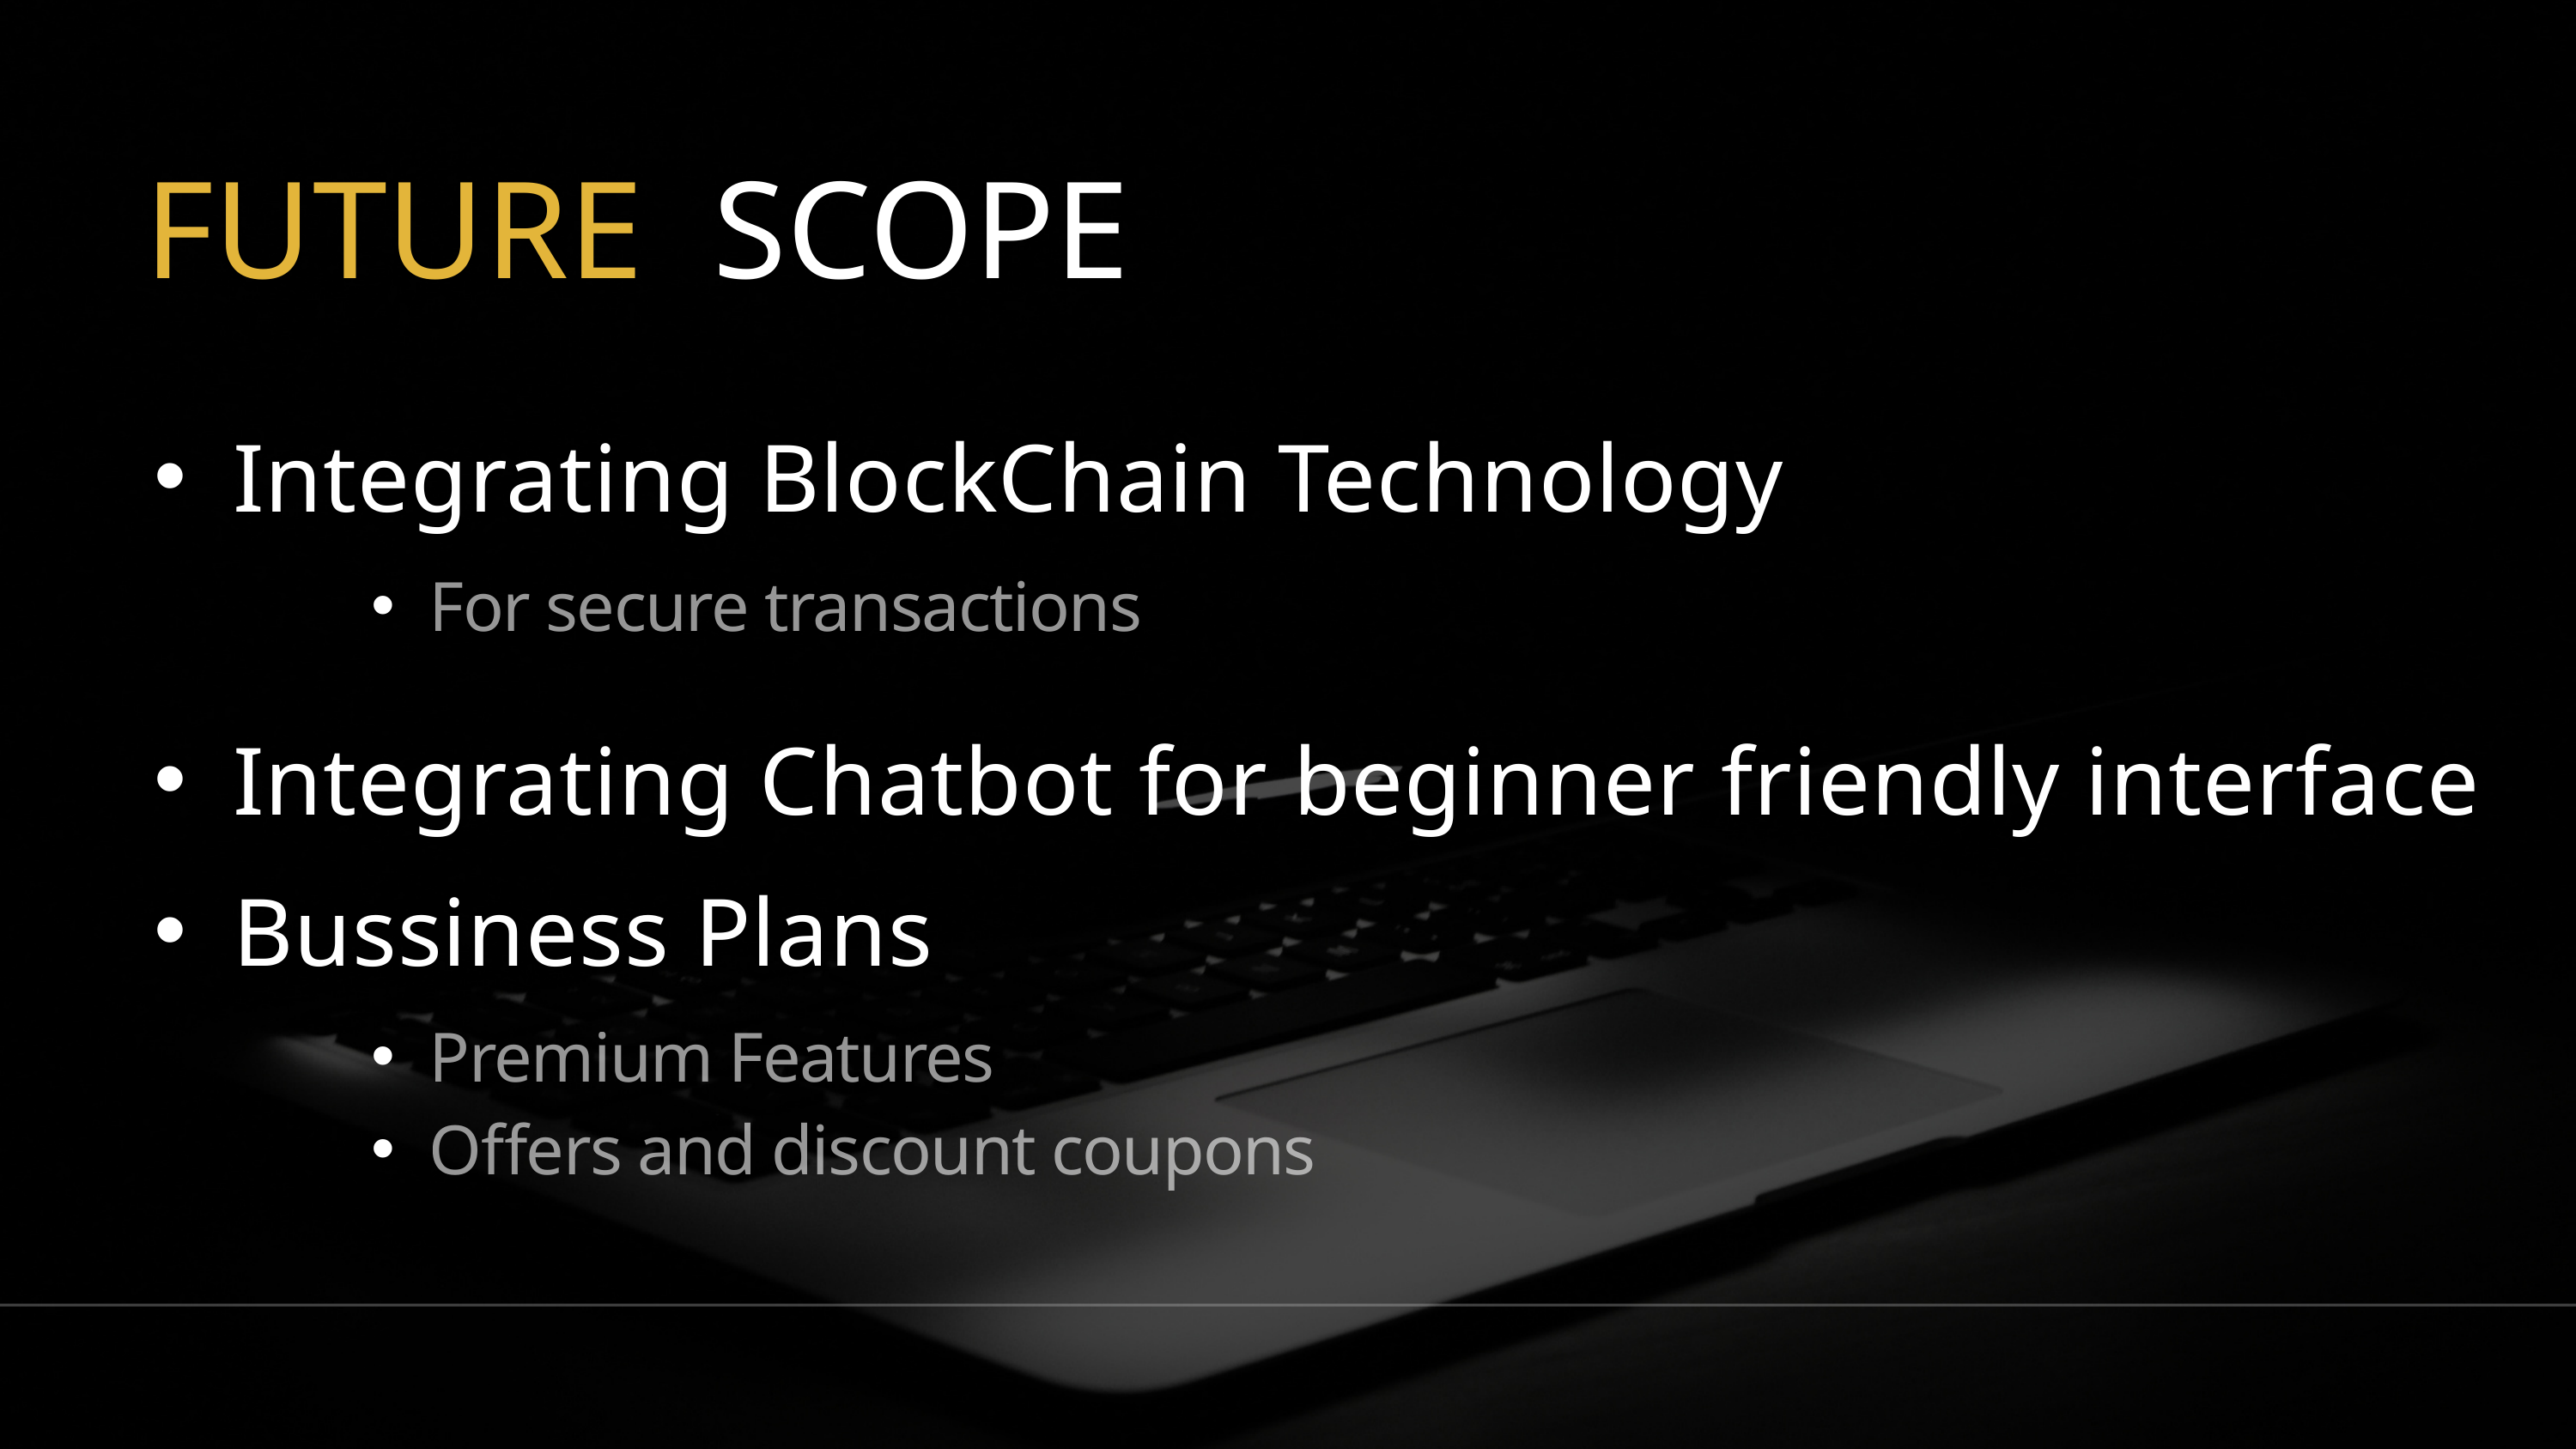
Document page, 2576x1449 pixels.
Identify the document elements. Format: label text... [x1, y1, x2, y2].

text_box FUTURE SCOPE [144, 144, 2158, 306]
text_box For secure transactions [313, 552, 1168, 646]
text_box [0, 0, 2576, 1305]
text_box Integrating BlockChain Technology Integrating Chatbot for beginner friendly interface Bussiness Plans [75, 379, 2501, 985]
text_box [0, 1306, 2576, 1449]
text_box Premium Features Offers and discount coupons [313, 1003, 1341, 1189]
